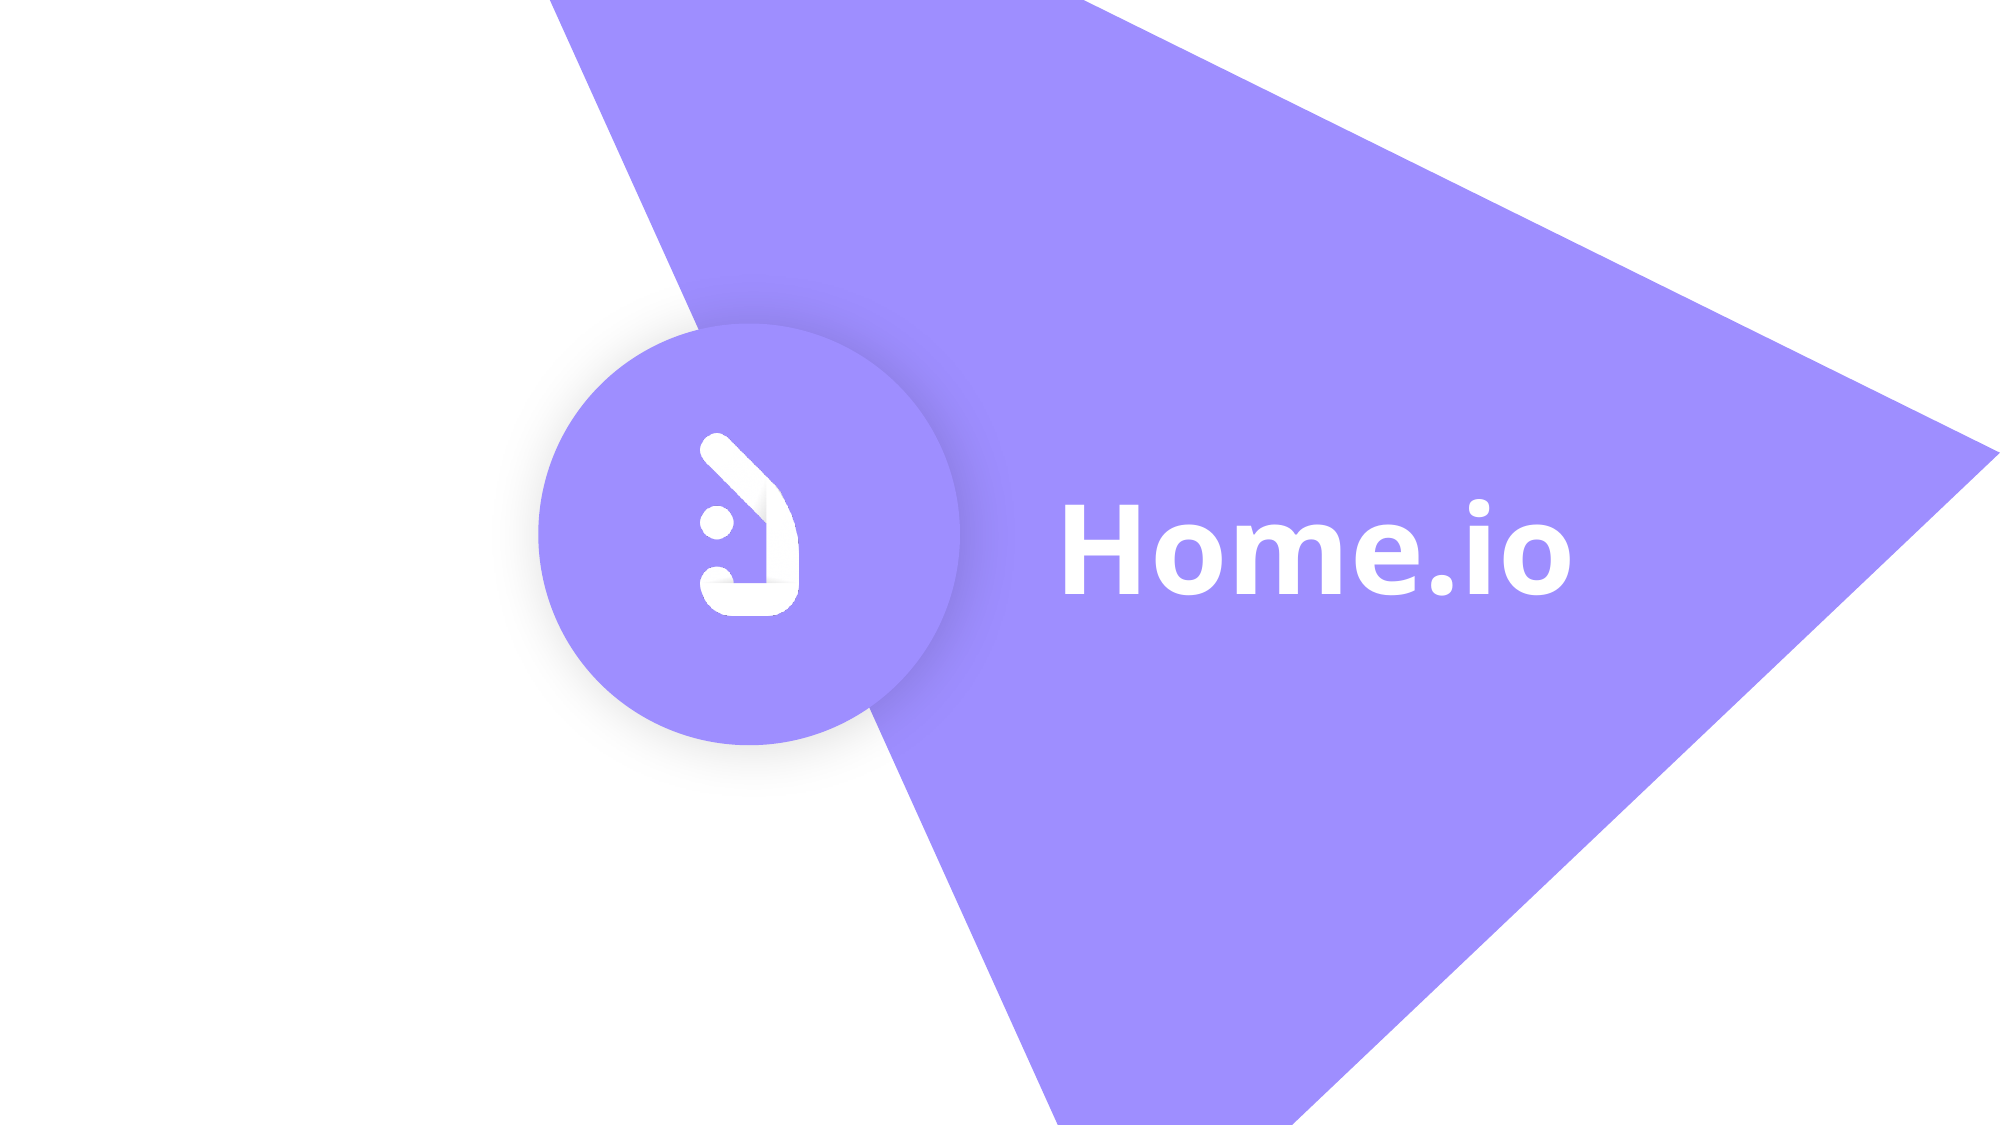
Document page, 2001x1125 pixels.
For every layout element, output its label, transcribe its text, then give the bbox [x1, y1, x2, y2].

text_box [537, 322, 962, 747]
text_box Home.io [1039, 461, 1747, 627]
picture [700, 433, 799, 616]
text_box [548, 0, 2000, 1125]
